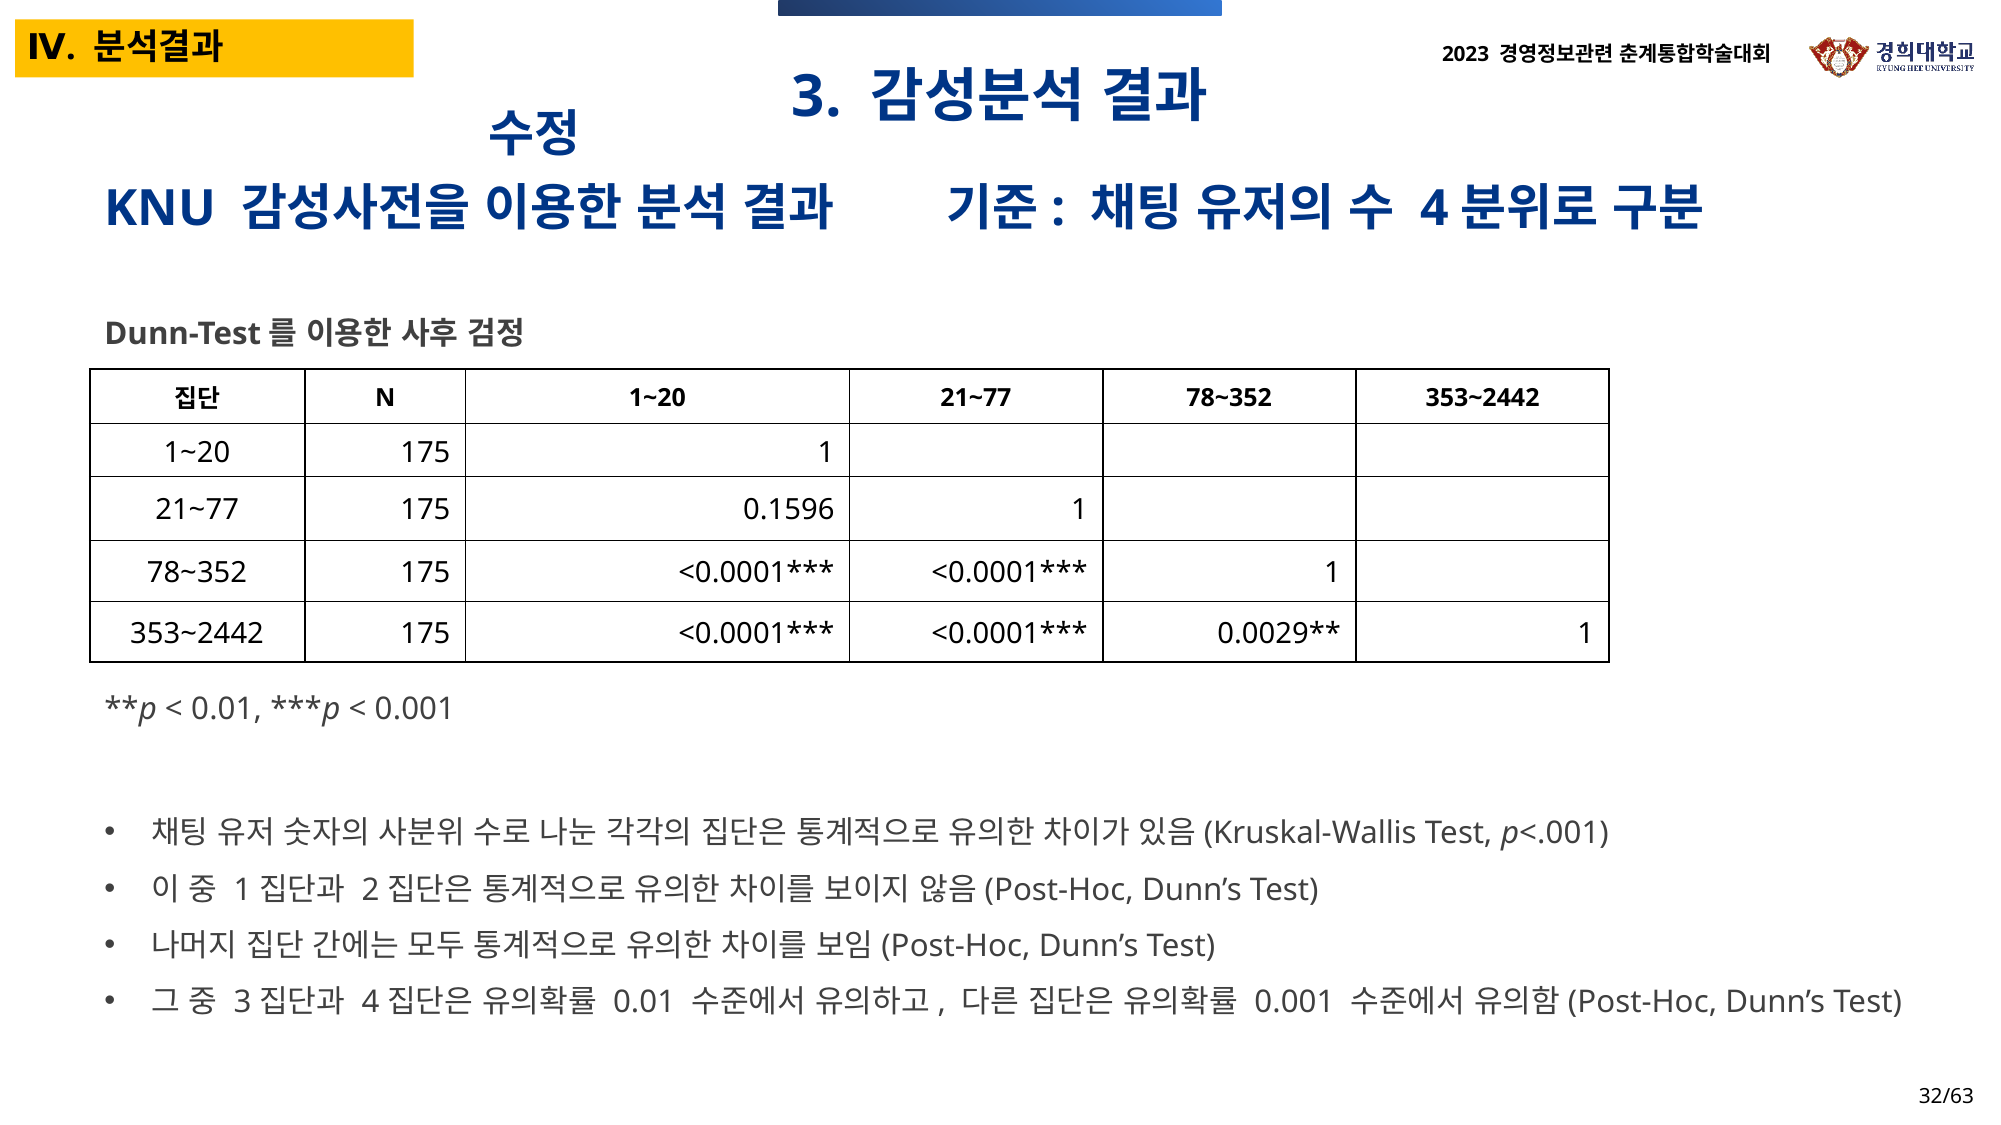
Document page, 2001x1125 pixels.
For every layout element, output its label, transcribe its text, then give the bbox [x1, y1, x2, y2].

table_cell [1357, 424, 1608, 476]
table_cell 353~2442 [91, 602, 304, 661]
table_cell <0.0001*** [850, 602, 1102, 661]
table_cell 1 [466, 424, 849, 476]
text_box Dunn-Test를 이용한 사후 검정 [89, 287, 1610, 358]
table_cell 1 [850, 477, 1102, 540]
table_cell 78~352 [91, 541, 304, 601]
table_cell 0.1596 [466, 477, 849, 540]
text_box 수정 [473, 93, 684, 167]
table_cell 1 [1104, 541, 1355, 601]
text_box [777, 0, 1223, 17]
table_cell <0.0001*** [850, 541, 1102, 601]
table_cell 175 [306, 477, 465, 540]
table_cell [850, 424, 1102, 476]
table_cell 21~77 [91, 477, 304, 540]
table_cell [1104, 477, 1355, 540]
table_header 78~352 [1104, 370, 1355, 423]
table_cell <0.0001*** [466, 541, 849, 601]
table_cell 1~20 [91, 424, 304, 476]
table_header 1~20 [466, 370, 849, 423]
table_cell 0.0029** [1104, 602, 1355, 661]
table_cell 175 [306, 424, 465, 476]
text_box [1407, 33, 1974, 78]
table_header 집단 [91, 370, 304, 423]
slide_number 32/63 [1538, 1082, 1989, 1119]
table_cell [1104, 424, 1355, 476]
table_cell [1357, 541, 1608, 601]
table_header N [306, 370, 465, 423]
text_box [15, 19, 414, 78]
text_box **p < 0.01, ***p < 0.001 [89, 662, 1610, 734]
text_box 3. 감성분석 결과 [540, 50, 1459, 136]
text_box 채팅 유저 숫자의 사분위 수로 나눈 각각의 집단은 통계적으로 유의한 차이가 있음(Kruskal-Wallis Test, p<.001) 이 중 1집단과 2집단은 통계적으로 유의한 차이를 보이지 않음(Post-Hoc, Dunn’s Test) 나머지 집단 간에는 모두 통계적으로 유의한 차이를 보임(Post-Hoc, Dunn’s Test) 그 중 3집단과 4집단은 유의확률 0.01 수준에서 유의하고, 다른 집단은 유의확률 0.001 수준에서 유의함(Post-Hoc, Dunn’s Test) [89, 786, 2000, 1082]
table_cell 175 [306, 541, 465, 601]
text_box KNU 감성사전을 이용한 분석 결과 기준: 채팅 유저의 수 4분위로 구분 [89, 167, 1881, 243]
table_cell 1 [1357, 602, 1608, 661]
table_cell [1357, 477, 1608, 540]
table_header 21~77 [850, 370, 1102, 423]
table_header 353~2442 [1357, 370, 1608, 423]
text_box Ⅳ. 분석결과 [12, 16, 306, 74]
table_cell <0.0001*** [466, 602, 849, 661]
table_cell 175 [306, 602, 465, 661]
